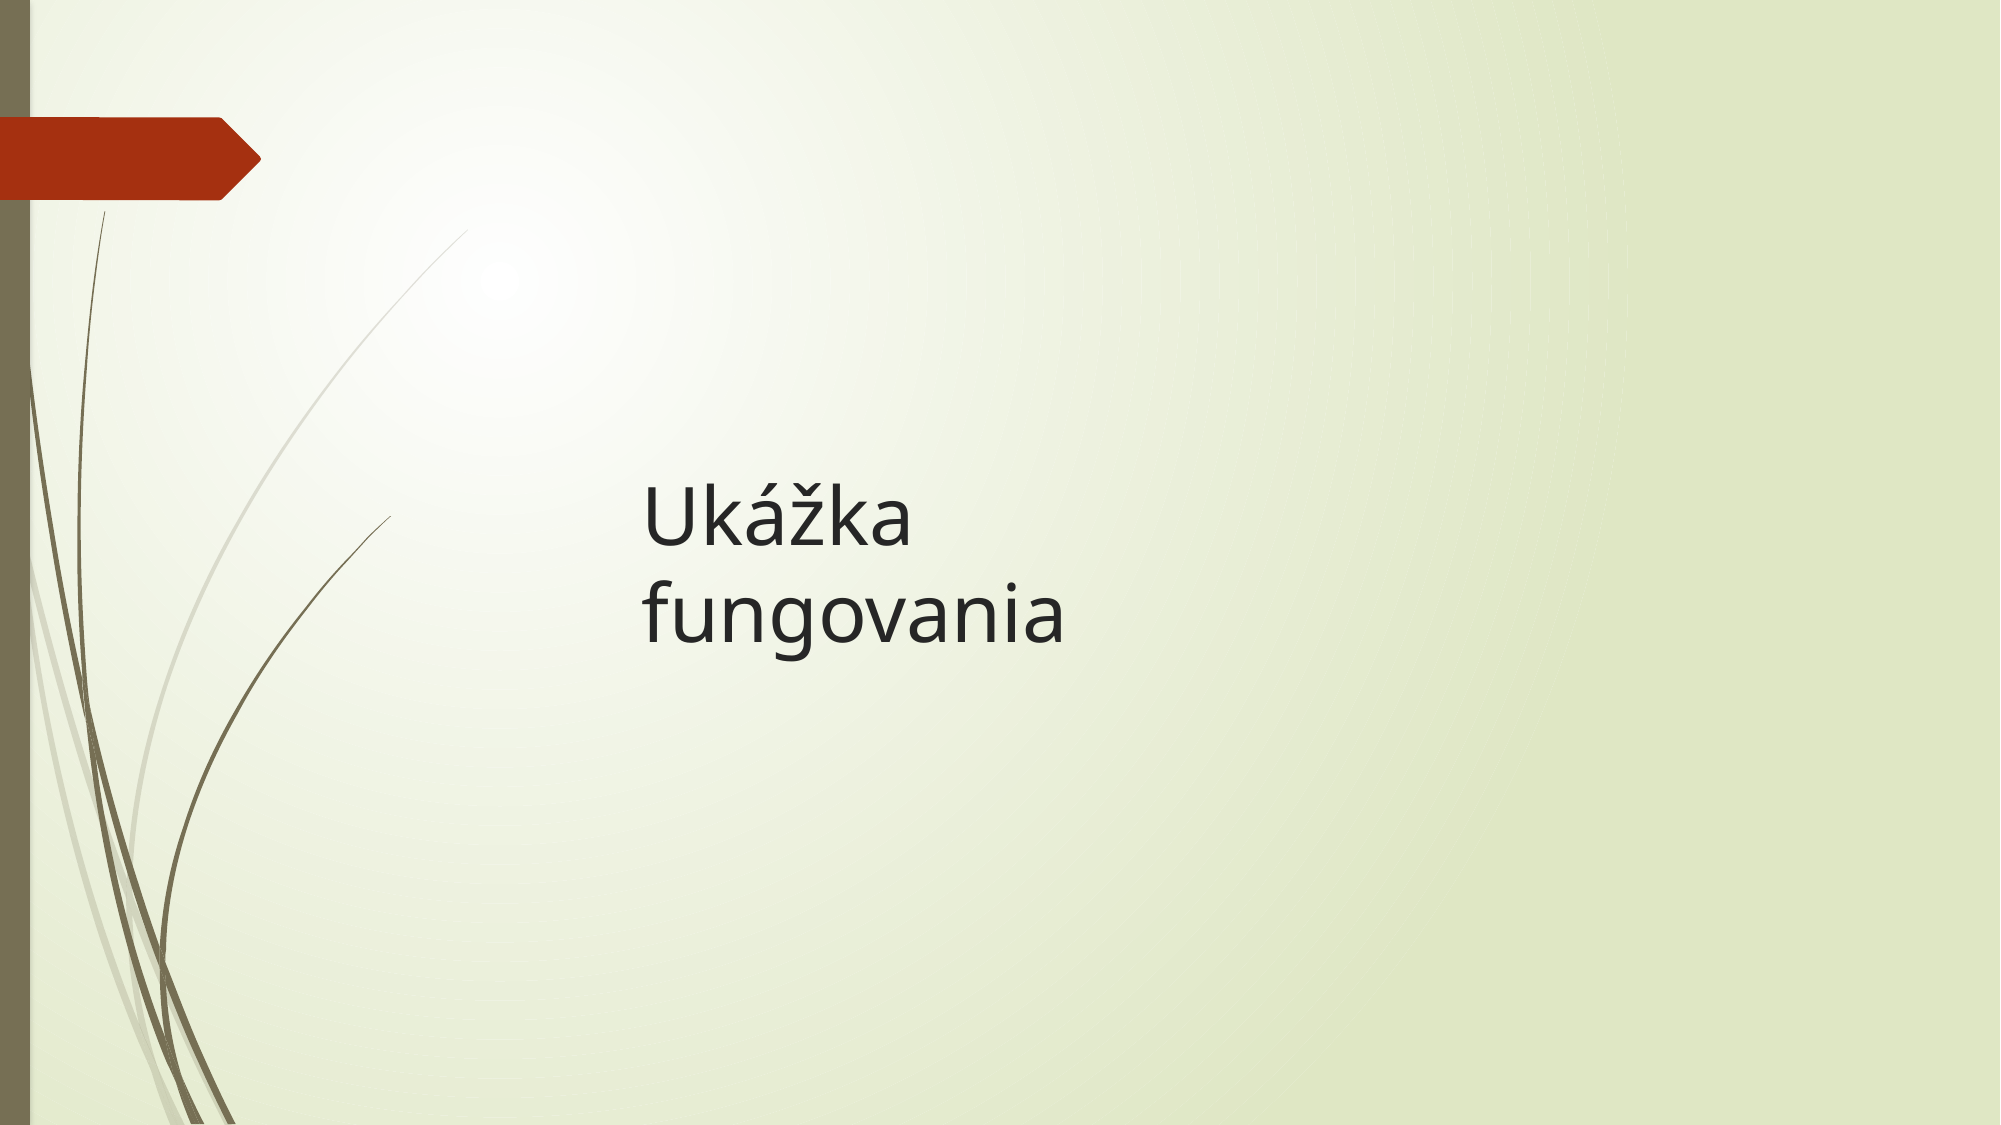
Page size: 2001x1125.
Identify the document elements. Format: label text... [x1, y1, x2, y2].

title Ukážka fungovania [626, 457, 1374, 668]
